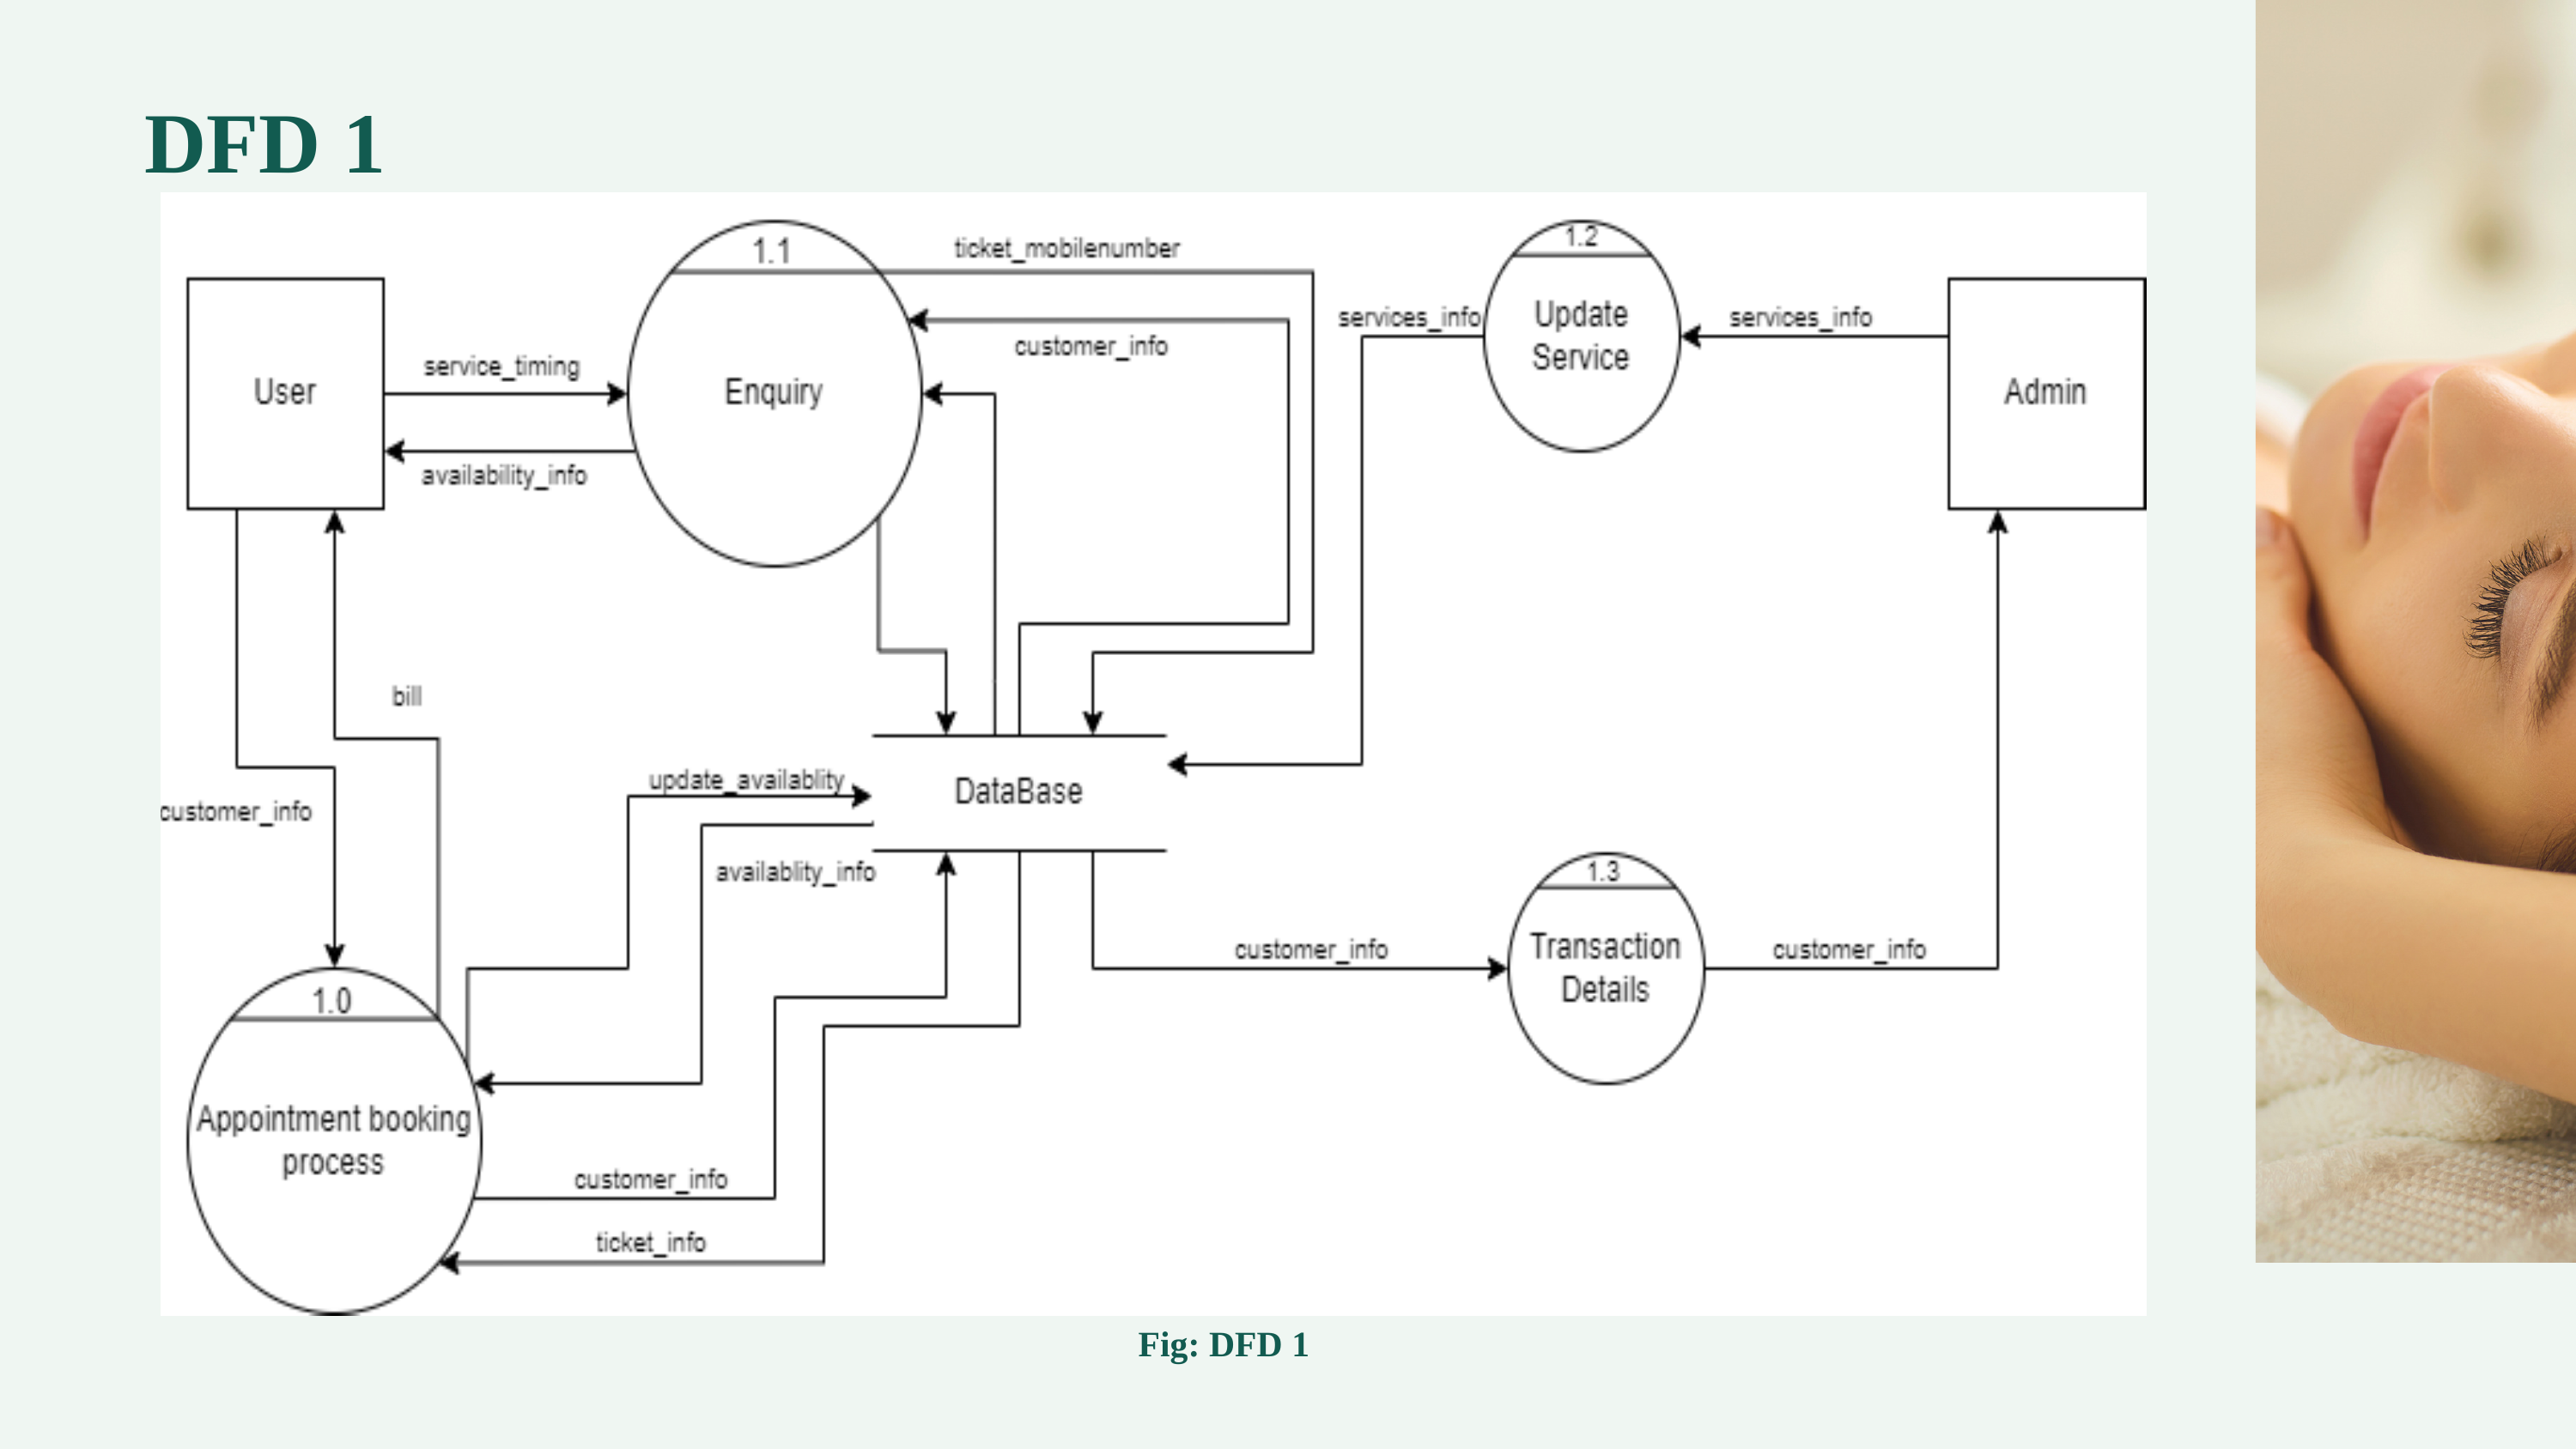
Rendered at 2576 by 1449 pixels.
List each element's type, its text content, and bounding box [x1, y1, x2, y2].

text_box DFD 1 [144, 70, 1785, 191]
picture [161, 192, 2148, 1316]
text_box [2255, 0, 2576, 1263]
text_box Fig: DFD 1 [955, 1323, 1493, 1364]
